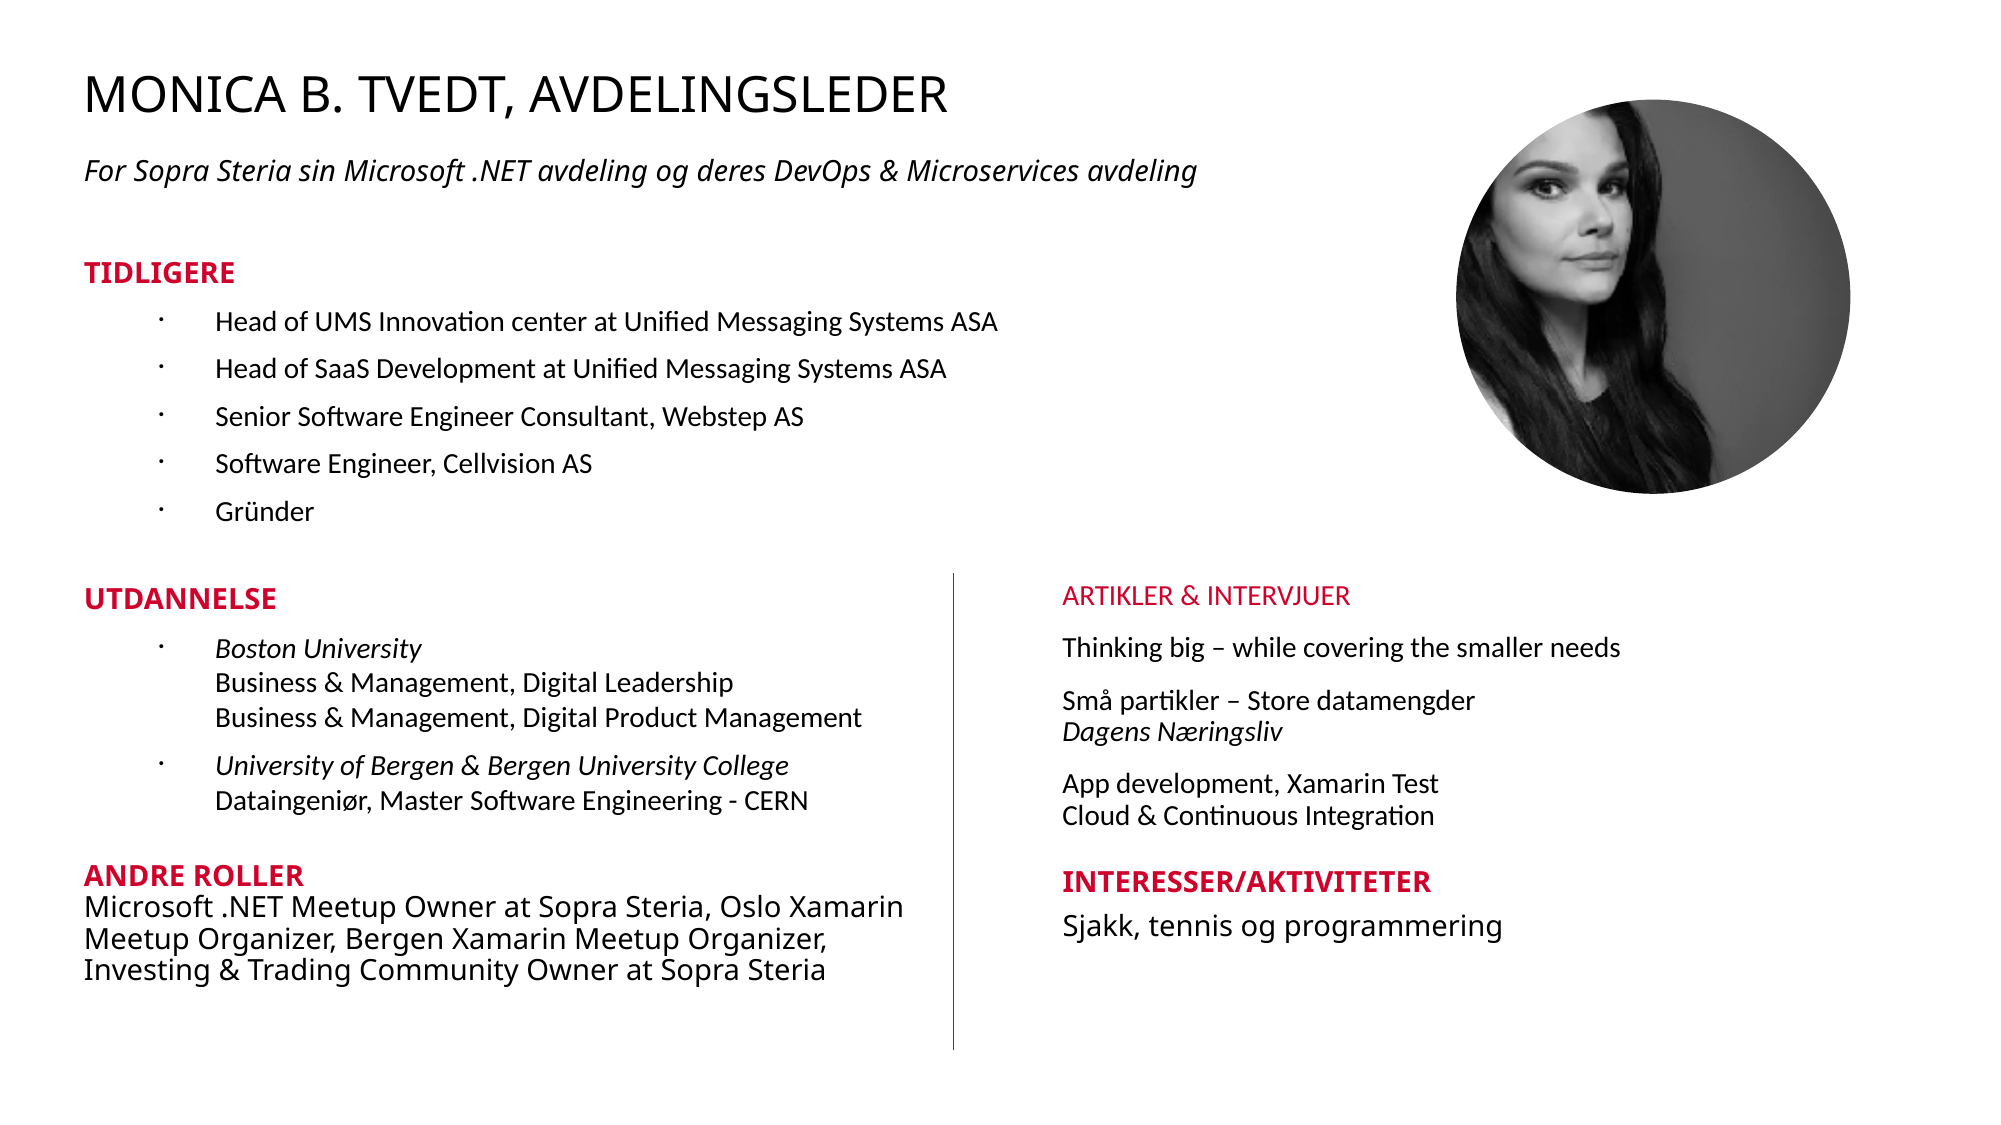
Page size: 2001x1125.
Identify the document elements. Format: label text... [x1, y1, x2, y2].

text_box For Sopra Steria sin Microsoft .NET avdeling og deres DevOps & Microservices avdeling [68, 149, 1386, 214]
list ARTIKLER & INTERVJUER Thinking big – while covering the smaller needs Små partikler – Store datamengder Dagens Næringsliv App development, Xamarin Test Cloud & Continuous Integration [1047, 573, 1674, 854]
text_box UTDANNELSE Boston University Business & Management, Digital Leadership Business & Management, Digital Product Management University of Bergen & Bergen University College Dataingeniør, Master Software Engineering - CERN [68, 577, 943, 853]
text_box INTERESSER/AKTIVITETER Sjakk, tennis og programmering [1047, 859, 1921, 977]
title MONICA B. TVEDT, AVDELINGSLEDER [69, 44, 1921, 131]
text_box TIDLIGERE Head of UMS Innovation center at Unified Messaging Systems ASA Head of SaaS Development at Unified Messaging Systems ASA Senior Software Engineer Consultant, Webstep AS Software Engineer, Cellvision AS Gründer [69, 250, 1301, 578]
text_box ANDRE ROLLER Microsoft .NET Meetup Owner at Sopra Steria, Oslo Xamarin Meetup Organizer, Bergen Xamarin Meetup Organizer, Investing & Trading Community Owner at Sopra Steria [68, 853, 943, 1021]
picture [1456, 99, 1851, 494]
